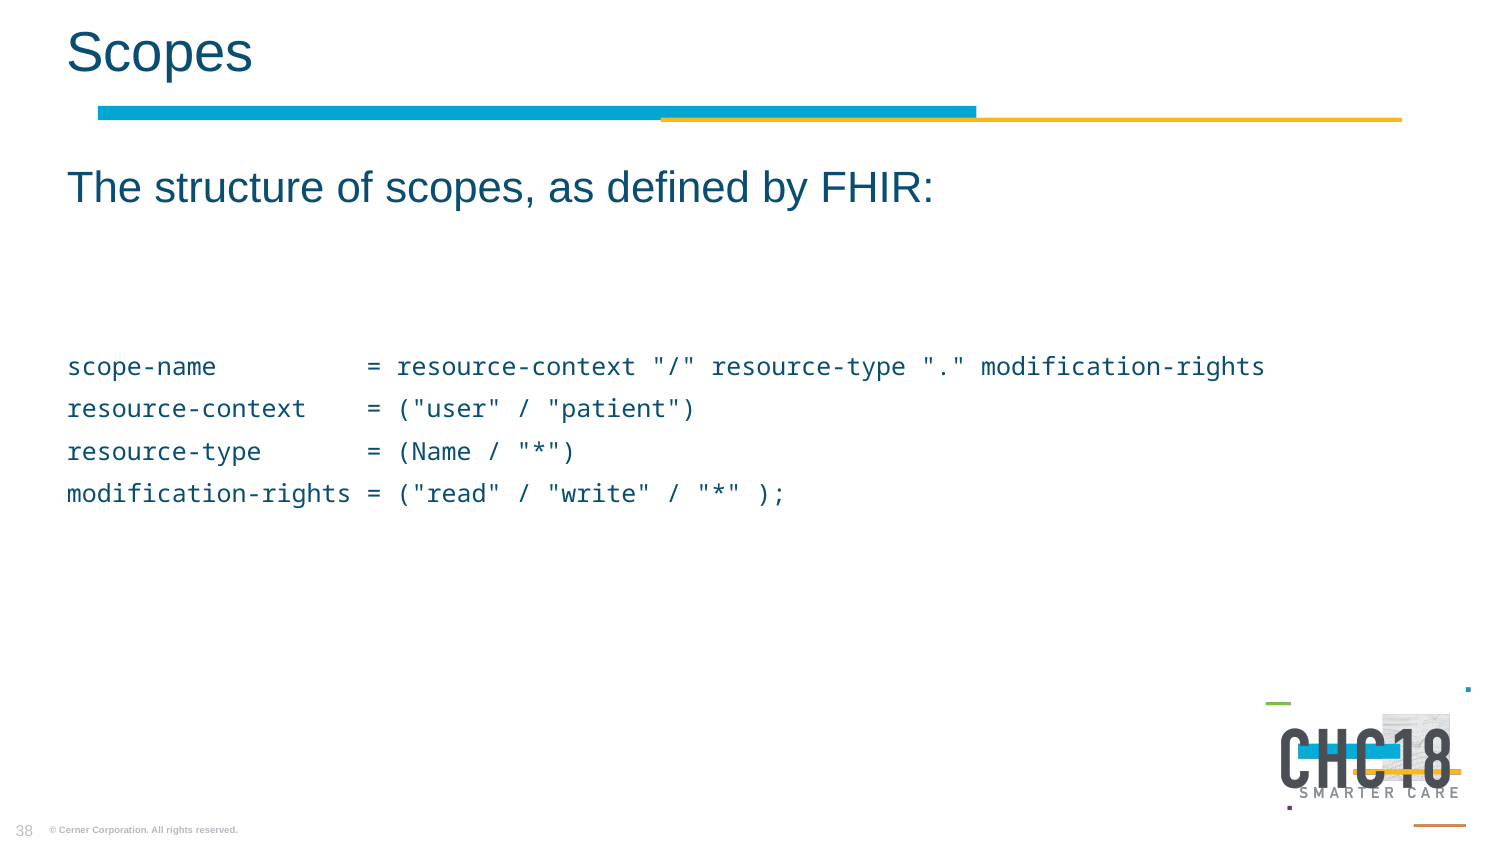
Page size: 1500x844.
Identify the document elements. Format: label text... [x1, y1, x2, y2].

title Scopes [50, 0, 1345, 106]
picture [1252, 682, 1488, 832]
list The structure of scopes, as defined by FHIR: scope-name = resource-context "/" resource-type "." modification-rights resource-context = ("user" / "patient") resource-type = (Name / "*") modification-rights = ("read" / "write" / "*" ); [51, 157, 1346, 715]
